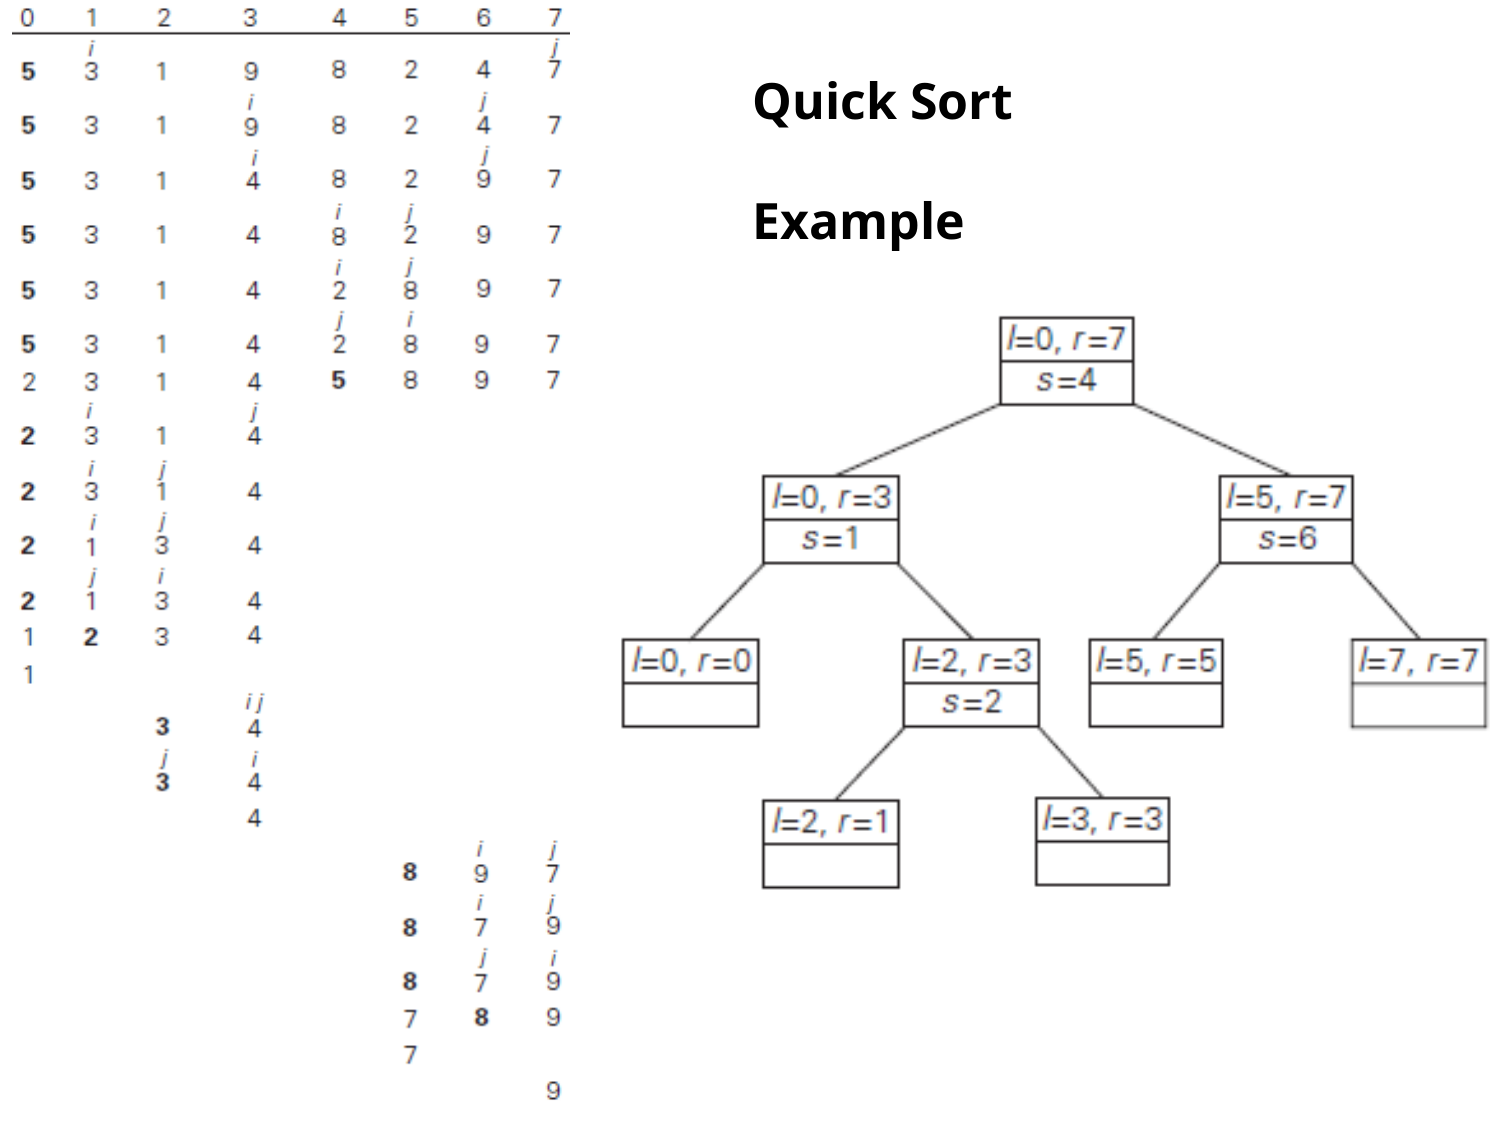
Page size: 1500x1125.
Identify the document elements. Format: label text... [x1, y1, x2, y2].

picture [615, 302, 1500, 910]
text_box Quick Sort Example [737, 54, 1483, 266]
picture [12, 0, 570, 1109]
